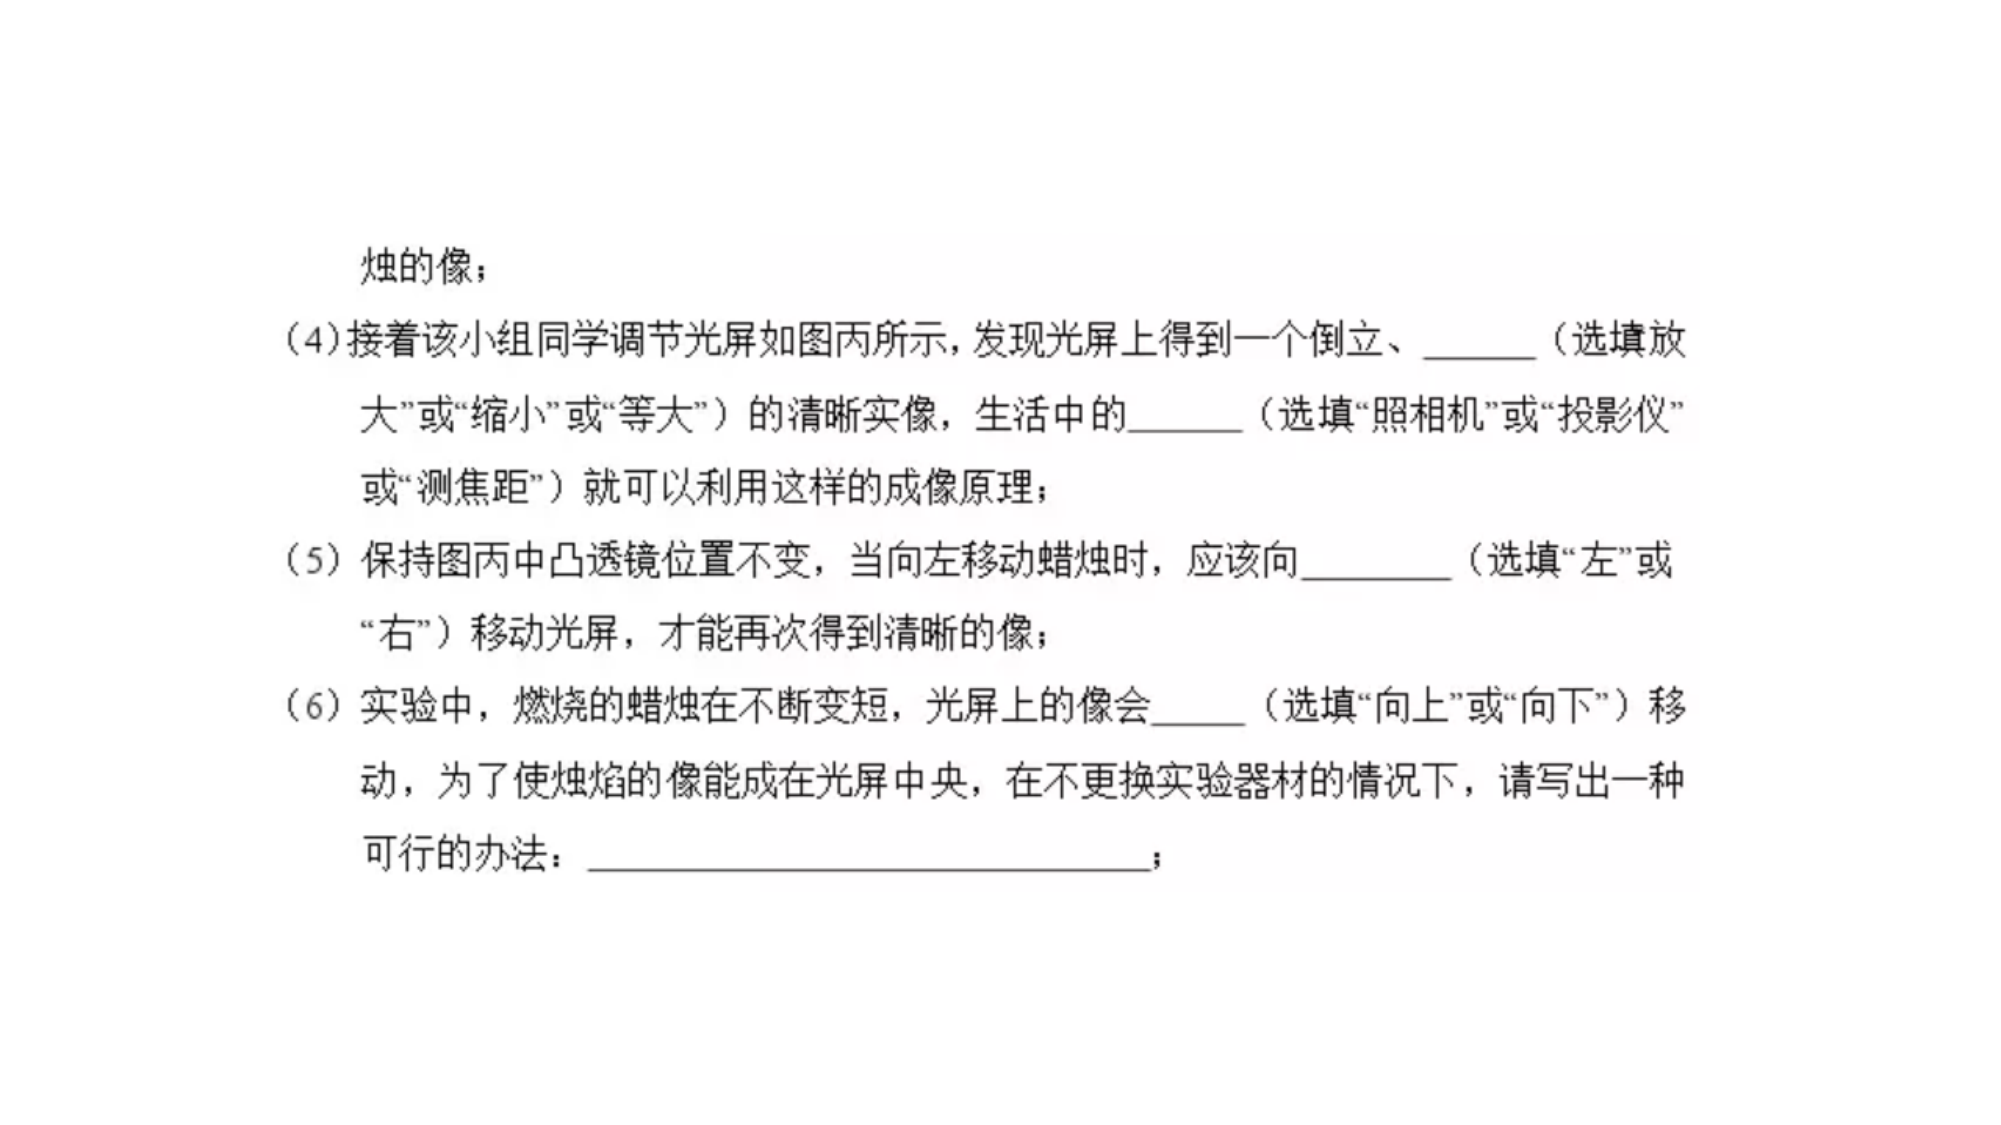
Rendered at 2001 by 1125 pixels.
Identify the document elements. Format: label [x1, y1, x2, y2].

picture [260, 233, 1740, 892]
